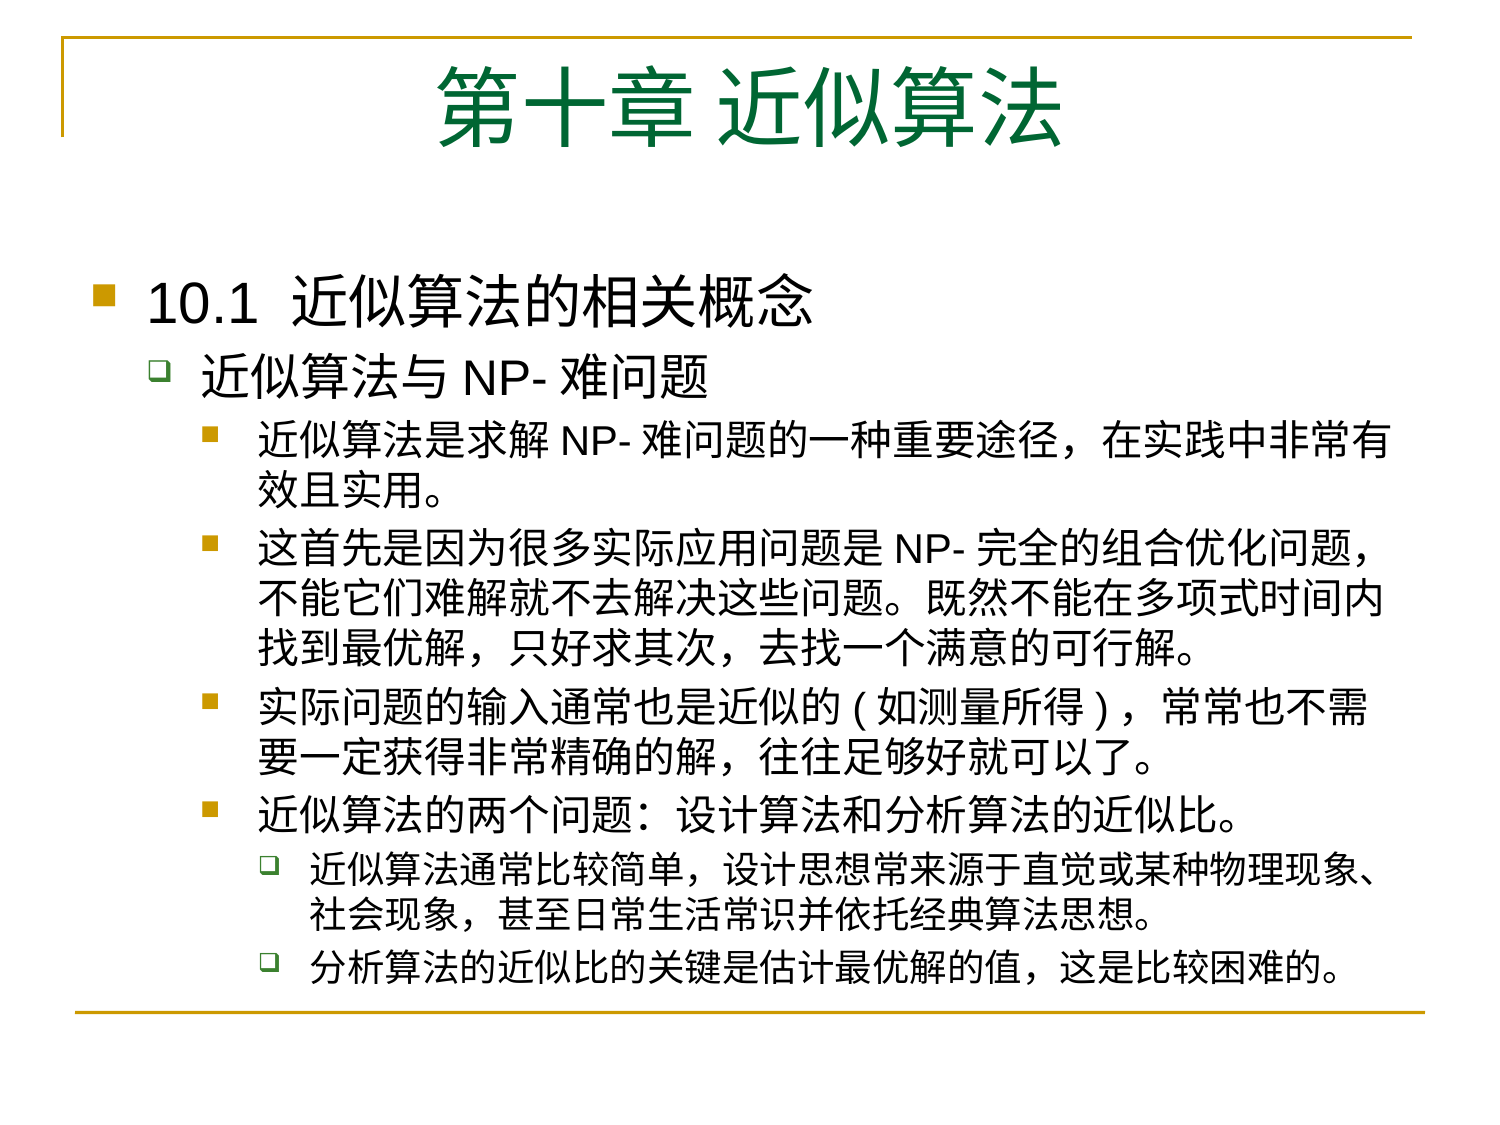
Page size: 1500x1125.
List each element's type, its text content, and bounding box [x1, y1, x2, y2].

list 10.1 近似算法的相关概念 近似算法与NP-难问题 近似算法是求解NP-难问题的一种重要途径，在实践中非常有效且实用。 这首先是因为很多实际应用问题是NP-完全的组合优化问题，不能它们难解就不去解决这些问题。既然不能在多项式时间内找到最优解，只好求其次，去找一个满意的可行解。 实际问题的输入通常也是近似的(如测量所得)，常常也不需要一定获得非常精确的解，往往足够好就可以了。 近似算法的两个问题：设计算法和分析算法的近似比。 近似算法通常比较简单，设计思想常来源于直觉或某种物理现象、社会现象，甚至日常生活常识并依托经典算法思想。 分析算法的近似比的关键是估计最优解的值，这是比较困难的。 [74, 257, 1426, 1009]
title 第十章 近似算法 [74, 45, 1426, 173]
